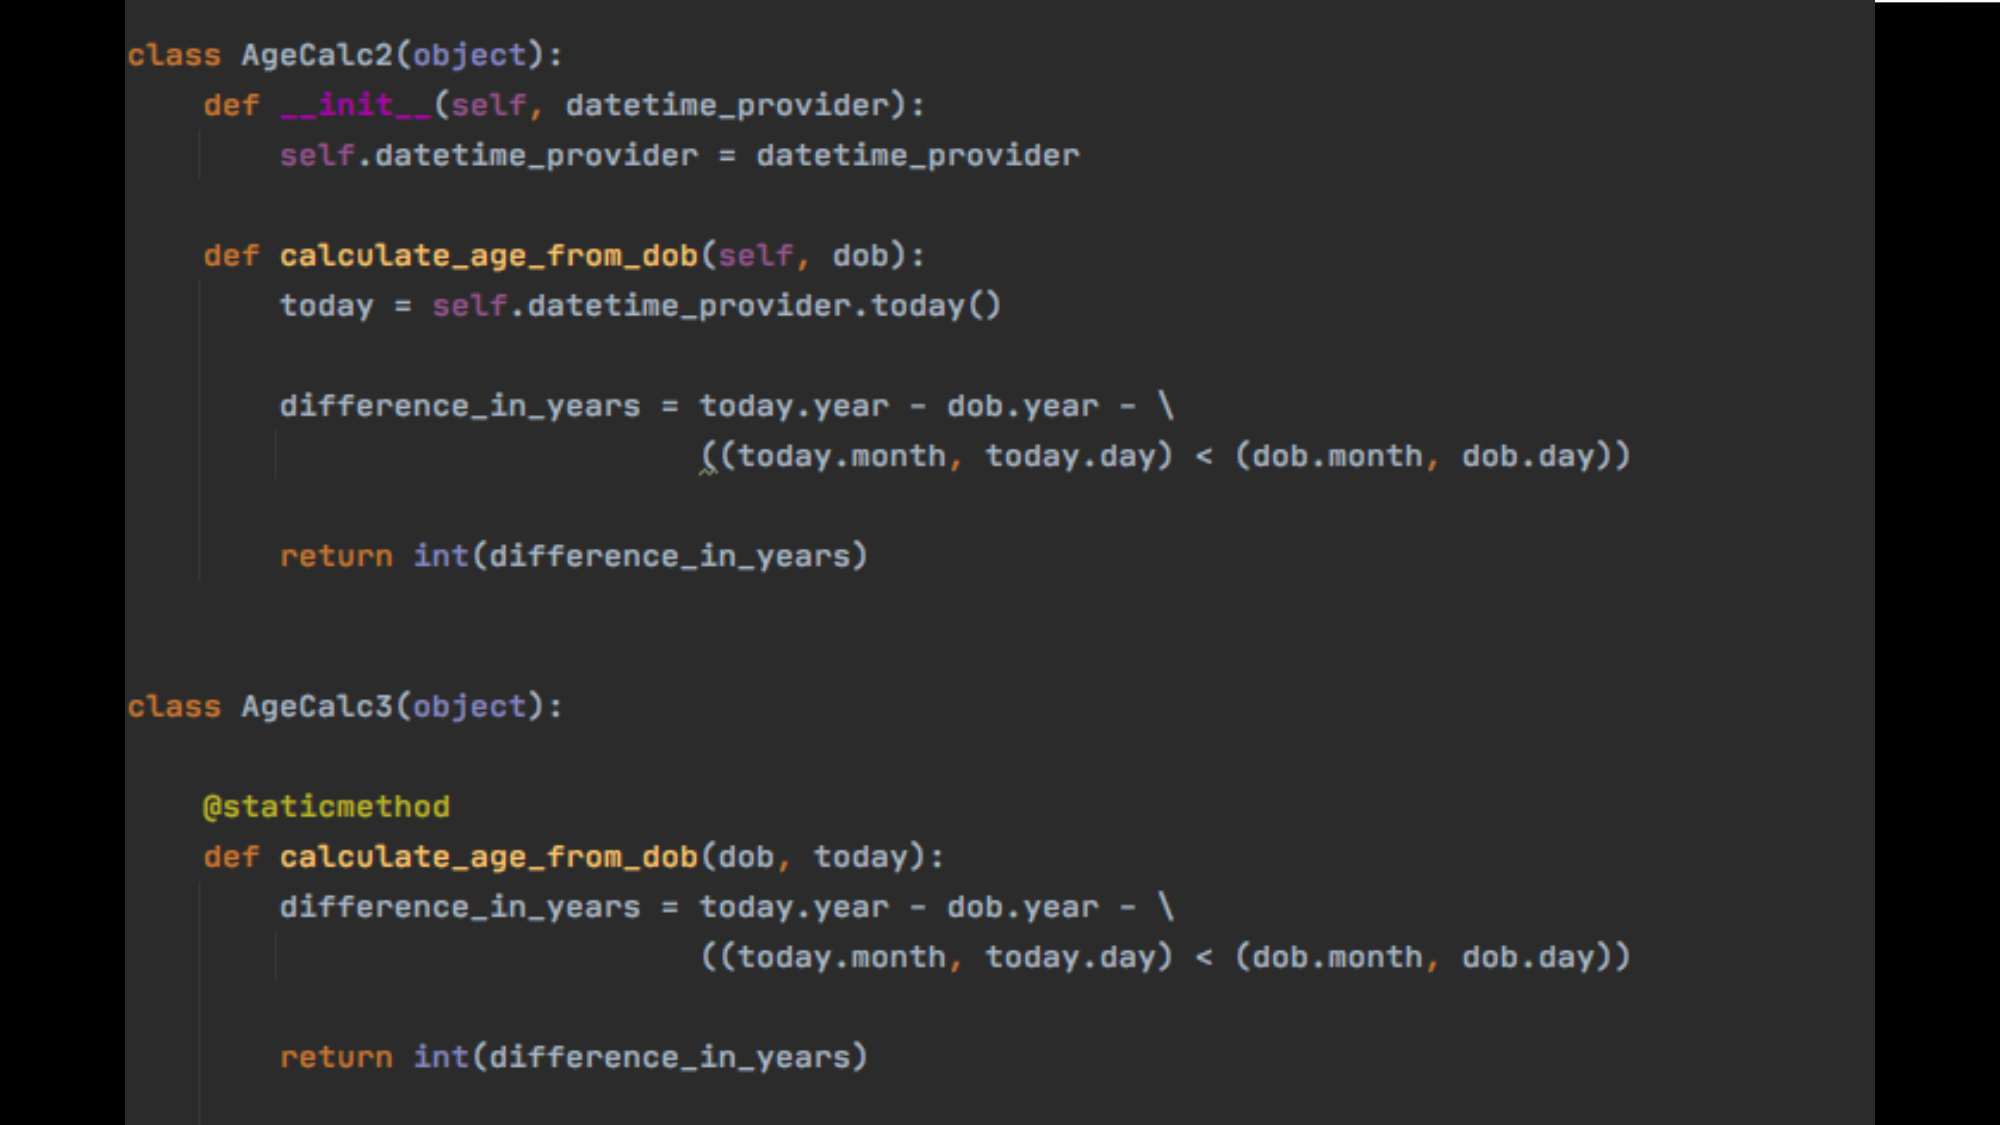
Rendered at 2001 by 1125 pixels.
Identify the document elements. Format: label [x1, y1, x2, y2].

picture [0, 0, 125, 1125]
picture [1875, 0, 2000, 1125]
list [125, 0, 1875, 1125]
